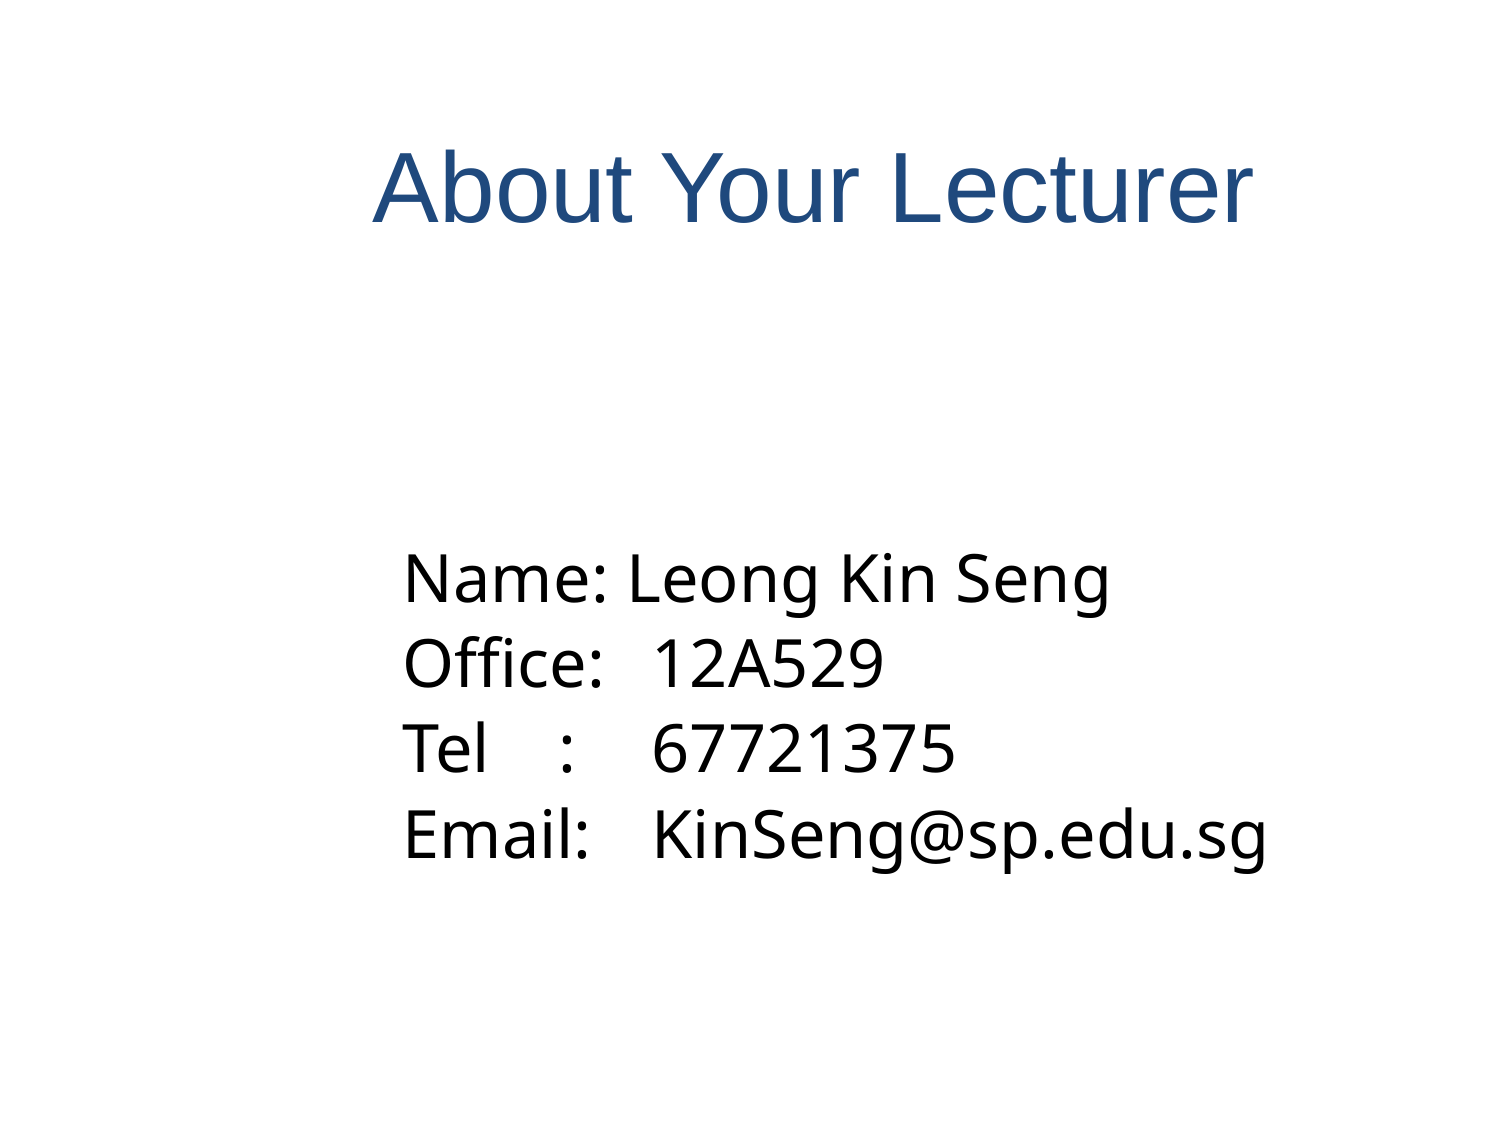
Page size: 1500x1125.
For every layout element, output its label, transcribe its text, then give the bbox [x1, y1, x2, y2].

text_box About Your Lecturer [174, 62, 1454, 250]
text_box Name: Leong Kin Seng Office: 12A529 Tel : 67721375 Email: KinSeng@sp.edu.sg [336, 537, 1400, 880]
